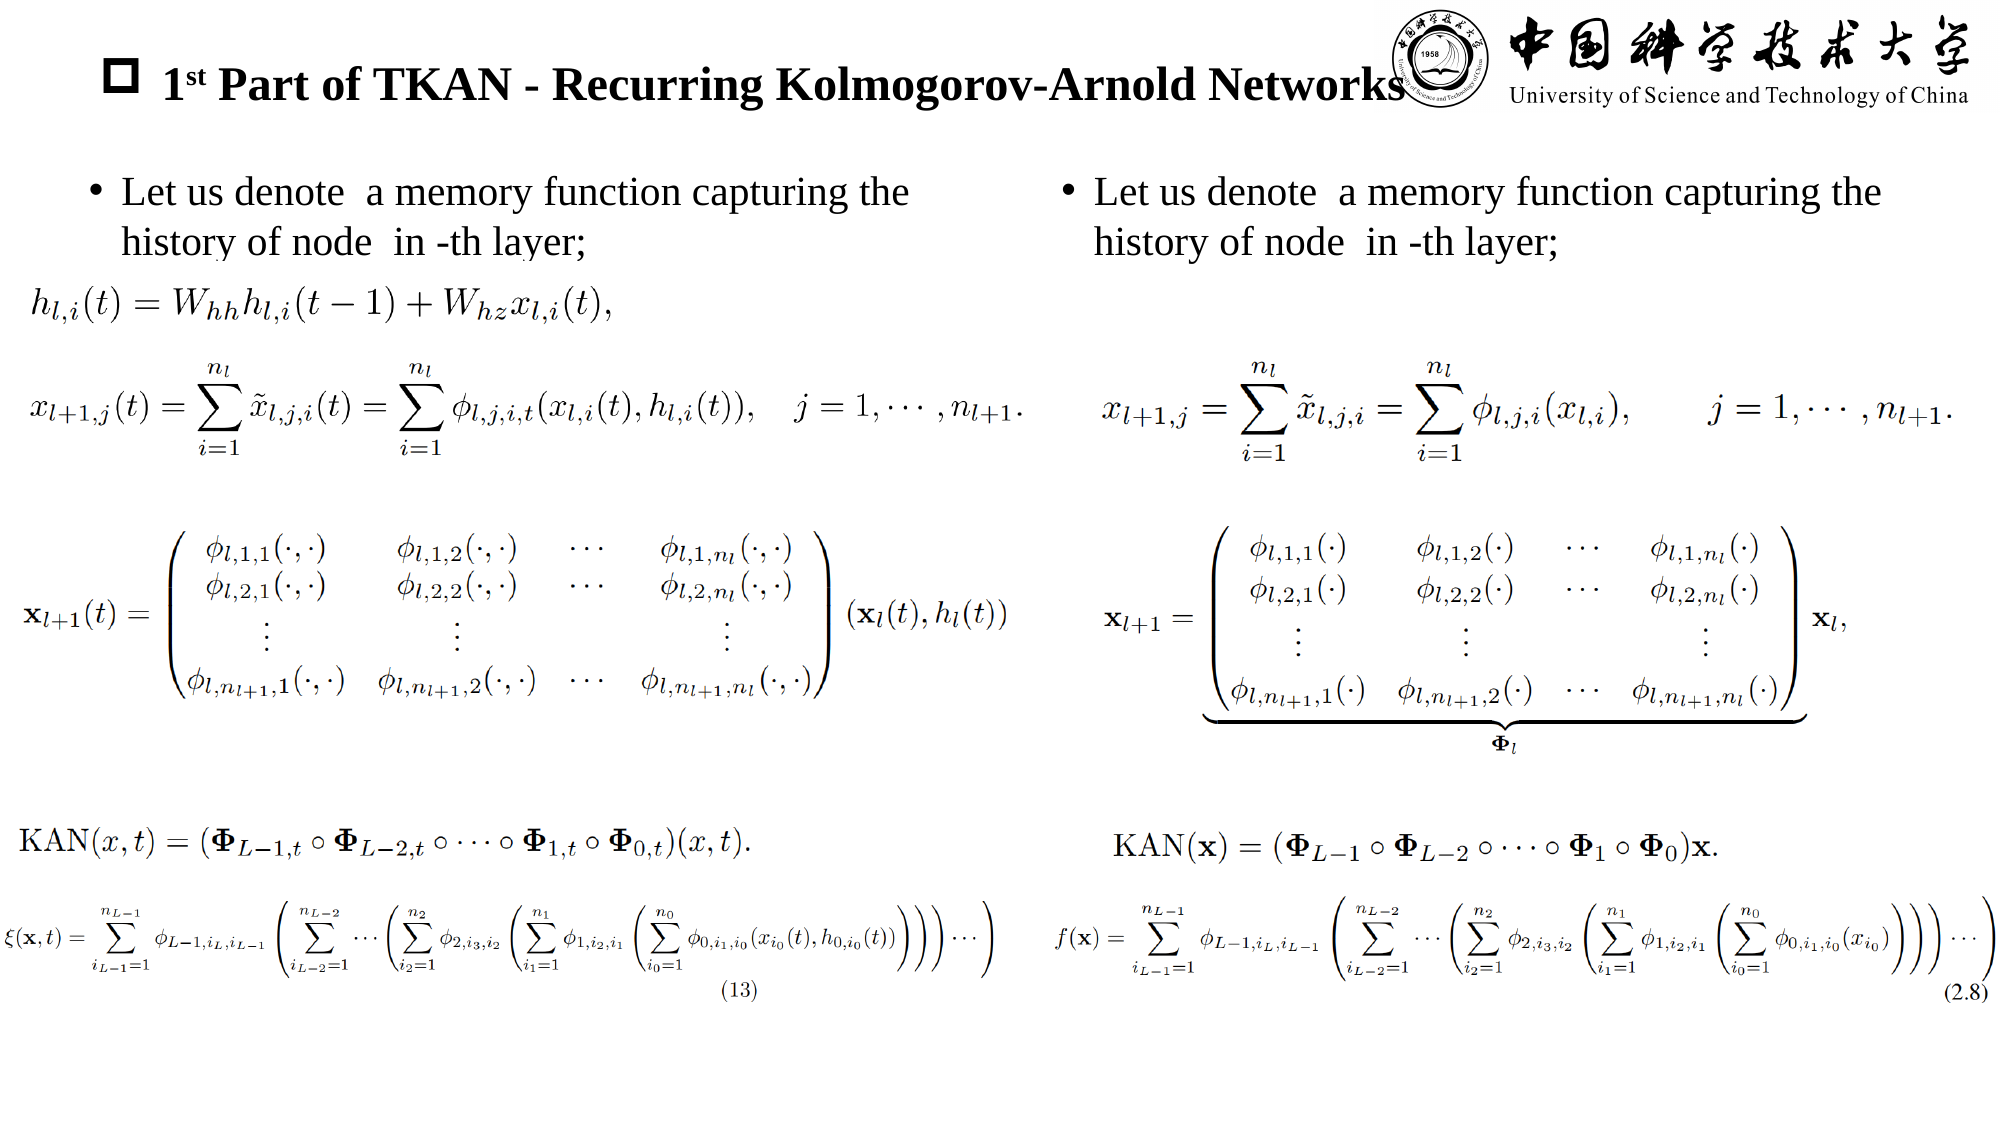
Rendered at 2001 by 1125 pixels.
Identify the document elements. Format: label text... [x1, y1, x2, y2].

picture [1084, 517, 1865, 757]
picture [10, 524, 1012, 710]
title 1st Part of TKAN - Recurring Kolmogorov-Arnold Networks [84, 32, 1517, 137]
picture [1105, 815, 1736, 875]
picture [2, 900, 996, 1003]
picture [1046, 887, 2000, 1003]
picture [10, 261, 617, 333]
picture [18, 352, 1044, 473]
picture [8, 815, 758, 868]
picture [1374, 0, 2000, 113]
picture [1078, 356, 1954, 469]
